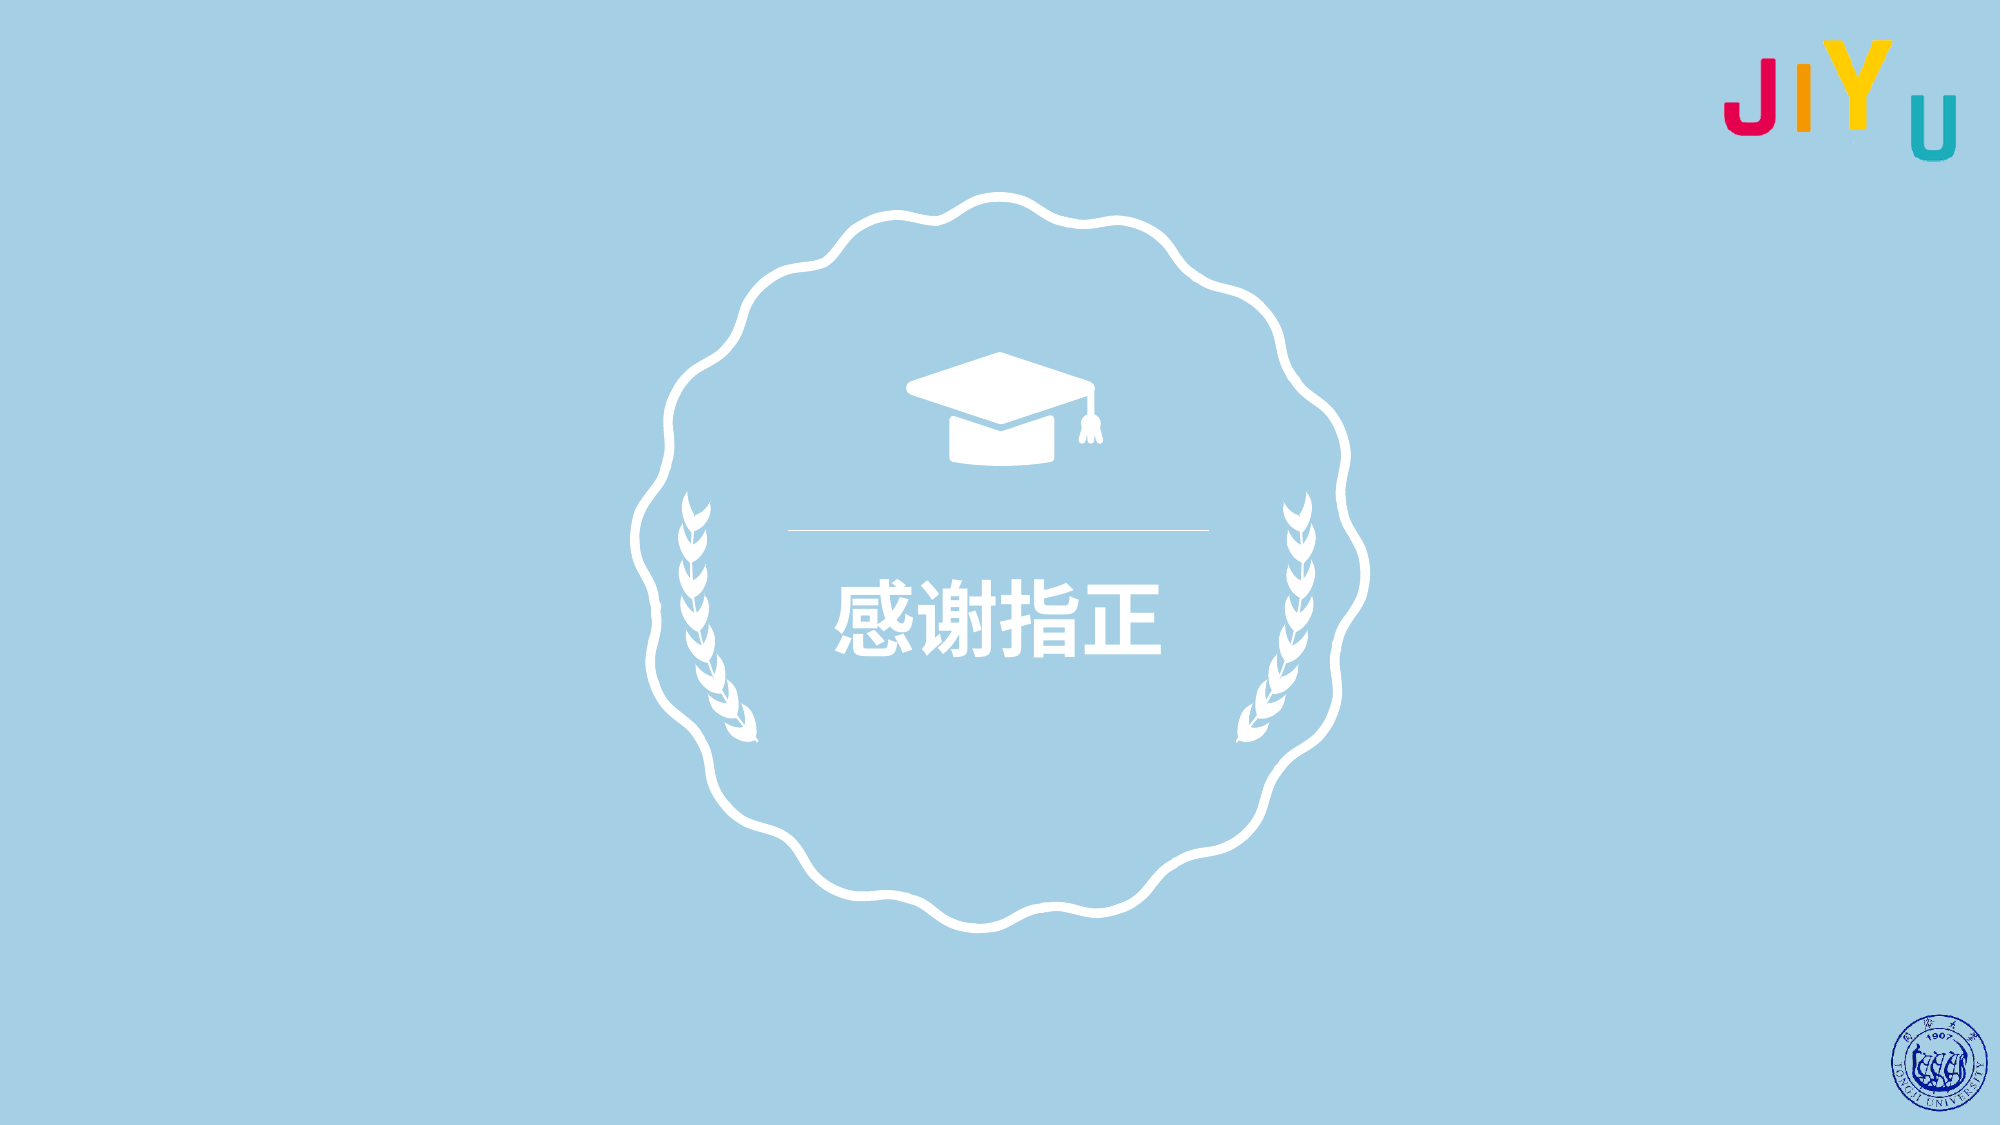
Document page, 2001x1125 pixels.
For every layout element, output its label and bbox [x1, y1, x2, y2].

text_box [630, 366, 1371, 934]
picture [1721, 34, 1968, 164]
text_box [691, 352, 1306, 676]
text_box [630, 552, 965, 933]
text_box [630, 191, 1370, 560]
text_box [1235, 676, 1297, 743]
text_box [1306, 522, 1316, 561]
text_box [640, 381, 1360, 923]
text_box [1306, 491, 1312, 528]
text_box [715, 192, 1287, 352]
text_box [1306, 558, 1316, 596]
picture [1890, 1013, 1988, 1112]
text_box [685, 629, 691, 652]
text_box [680, 594, 691, 628]
text_box [697, 676, 759, 743]
text_box [677, 522, 691, 599]
text_box [681, 490, 691, 532]
text_box [994, 586, 1370, 933]
text_box [1306, 594, 1314, 625]
